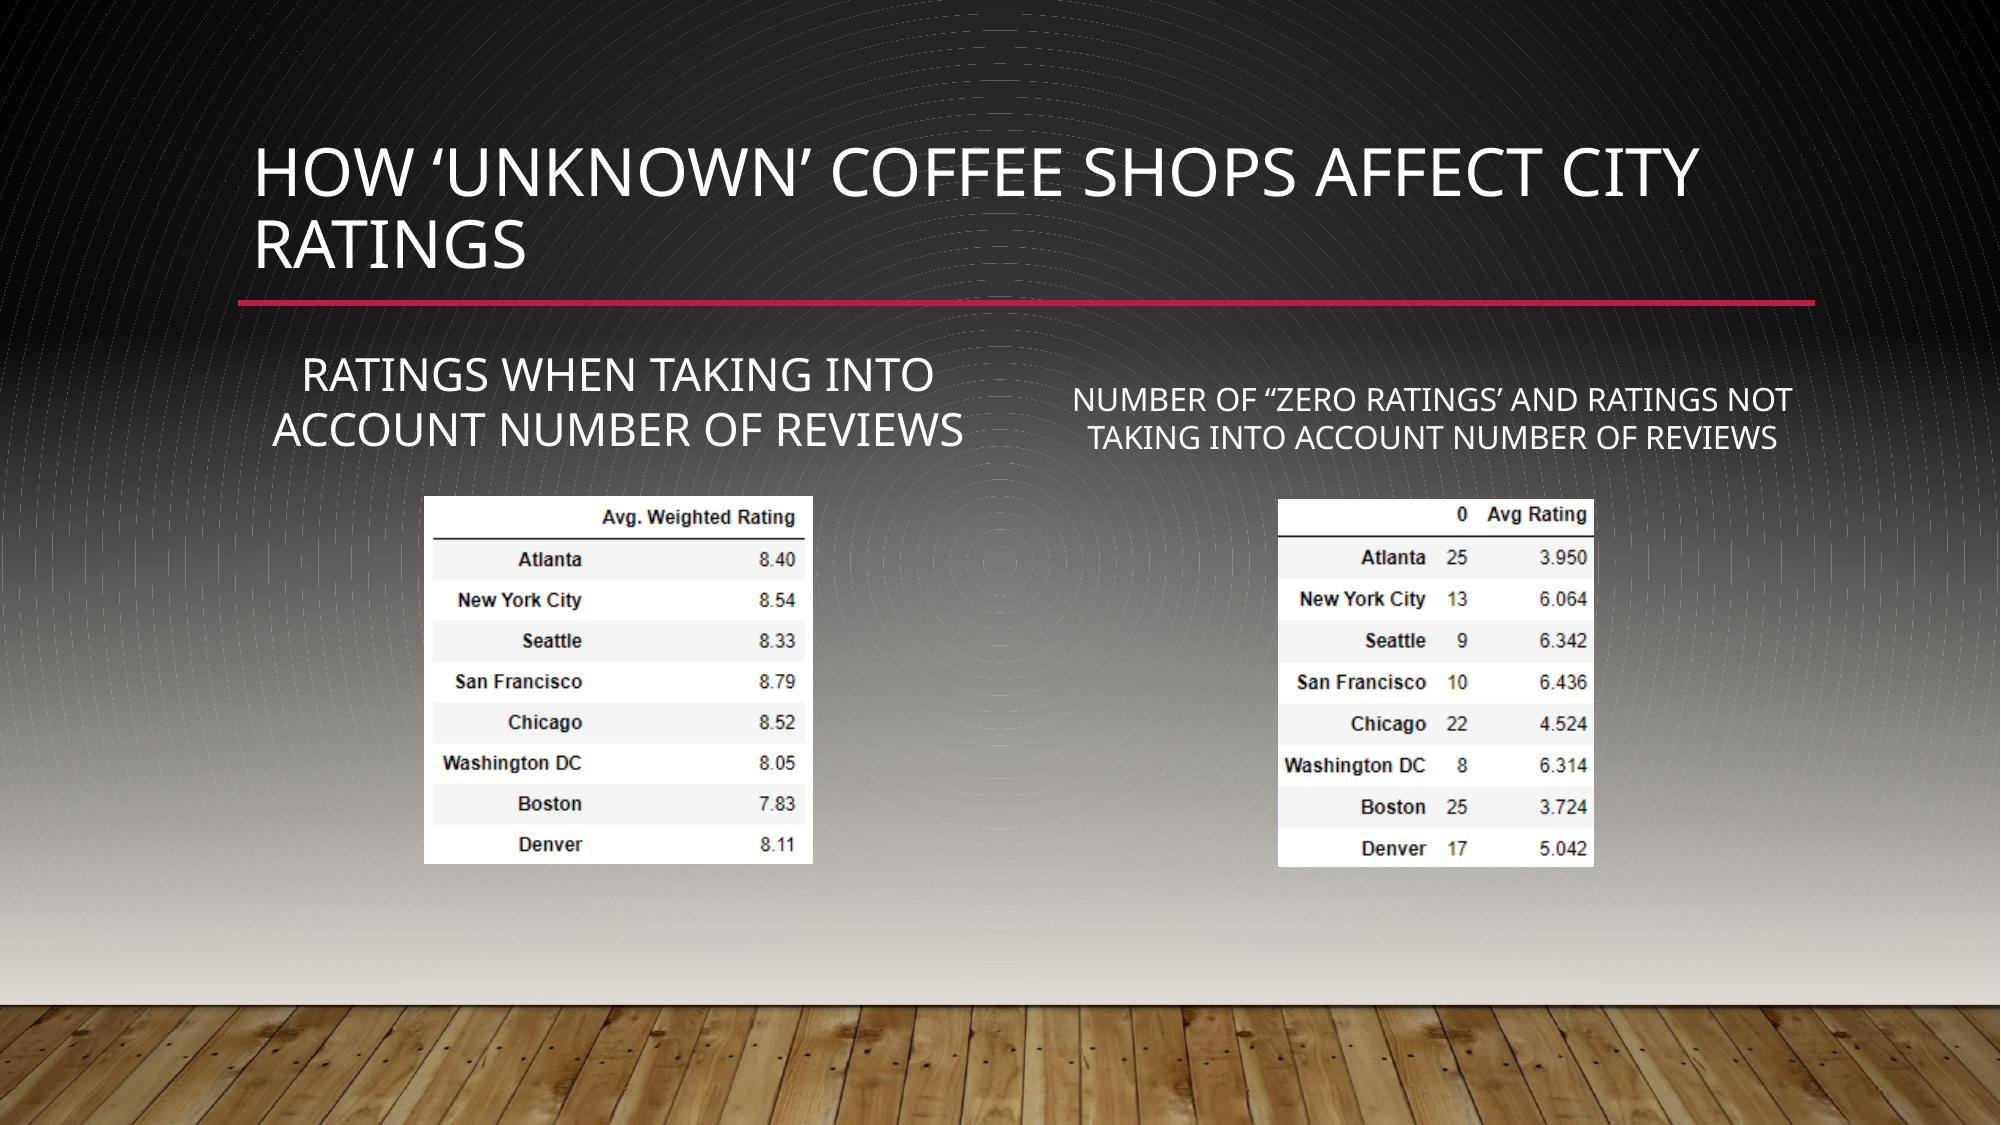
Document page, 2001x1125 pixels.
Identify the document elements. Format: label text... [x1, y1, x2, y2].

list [1277, 499, 1595, 867]
title How ‘unknown’ coffee shops affect city ratings [237, 131, 1814, 306]
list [424, 496, 813, 865]
picture [0, 1005, 2000, 1125]
list Ratings when taking into account number of reviews [237, 331, 1000, 463]
list Number of “zero ratings’ and Ratings not taking into account number of reviews [1051, 331, 1814, 464]
